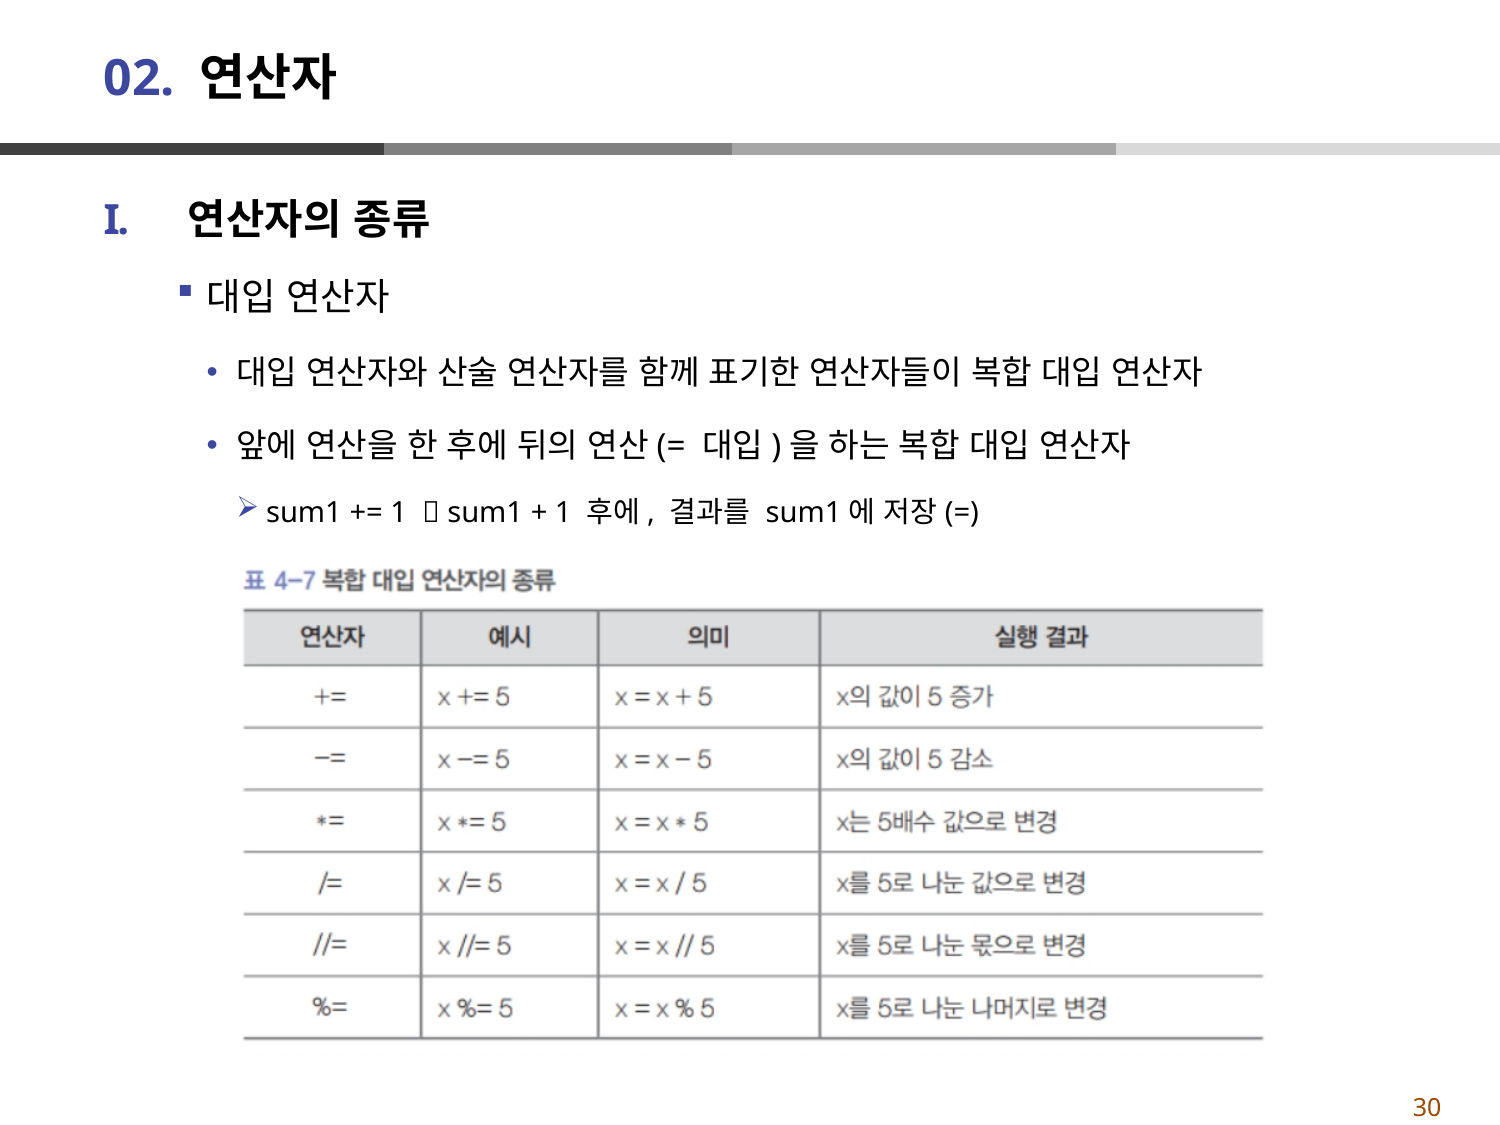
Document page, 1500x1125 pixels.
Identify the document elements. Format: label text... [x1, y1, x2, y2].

title 02. 연산자 [88, 30, 1400, 121]
picture [229, 555, 1282, 1060]
list 연산자의 종류 대입 연산자 대입 연산자와 산술 연산자를 함께 표기한 연산자들이 복합 대입 연산자 앞에 연산을 한 후에 뒤의 연산(= 대입)을 하는 복합 대입 연산자 sum1 += 1  sum1 + 1 후에, 결과를 sum1에 저장(=) [88, 160, 1448, 1060]
